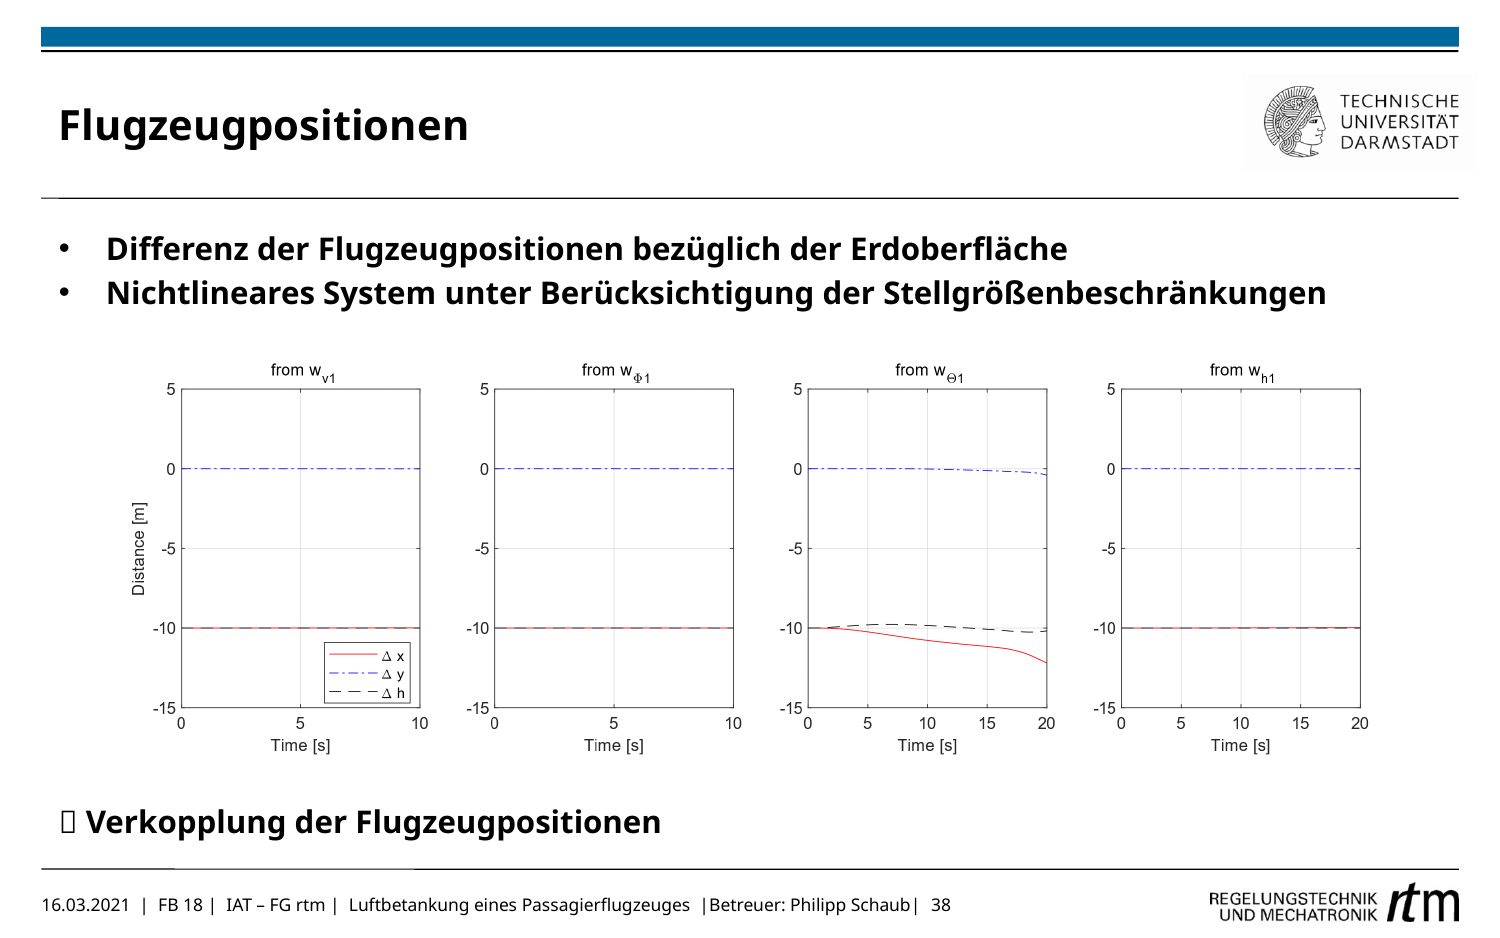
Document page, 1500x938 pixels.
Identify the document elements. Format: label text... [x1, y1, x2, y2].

picture [130, 362, 1369, 755]
picture [1210, 882, 1459, 922]
title Flugzeugpositionen [58, 66, 1149, 182]
picture [1242, 73, 1477, 170]
list Differenz der Flugzeugpositionen bezüglich der Erdoberfläche Nichtlineares System unter Berücksichtigung der Stellgrößenbeschränkungen  Verkopplung der Flugzeugpositionen [58, 221, 1441, 847]
